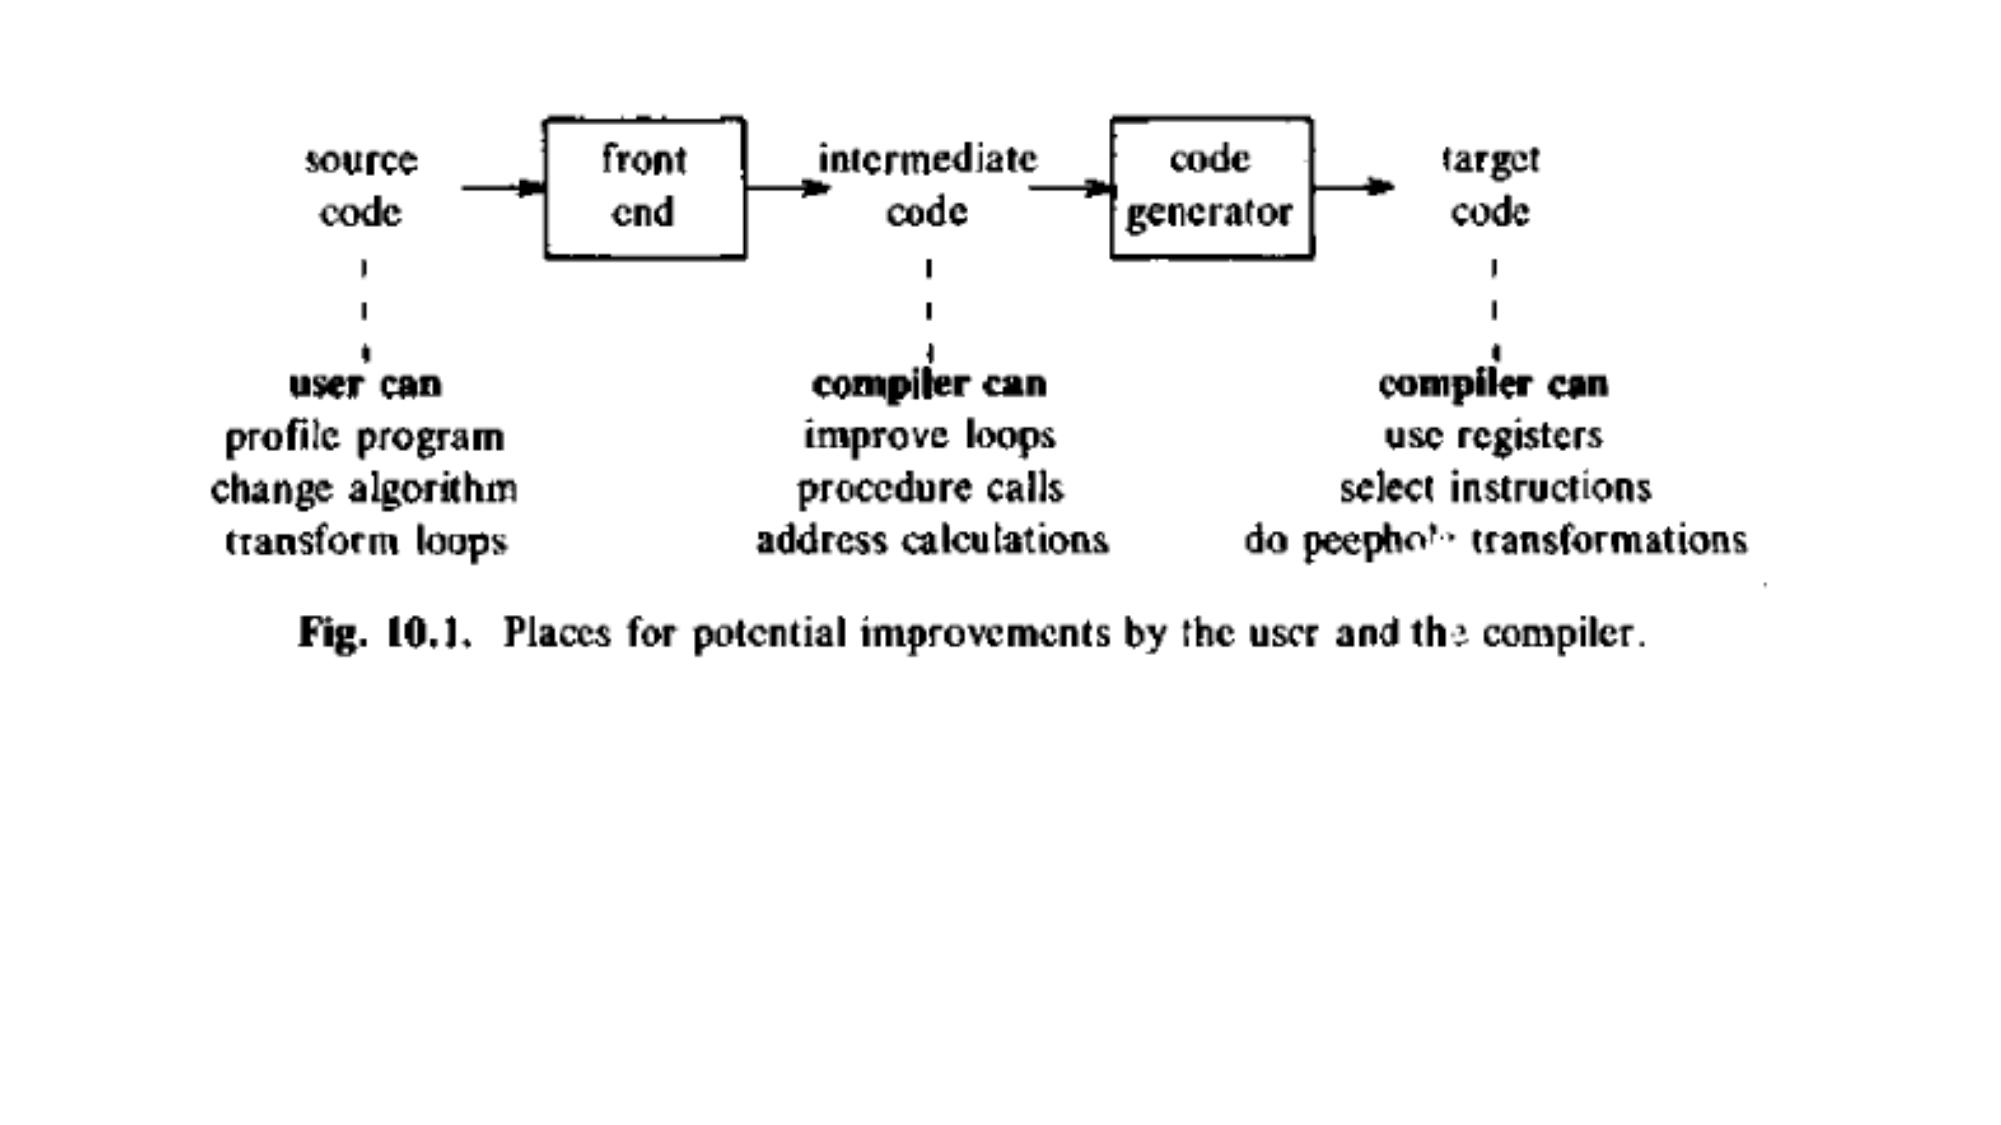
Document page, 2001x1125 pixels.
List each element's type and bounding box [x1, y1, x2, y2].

picture [184, 102, 1780, 688]
